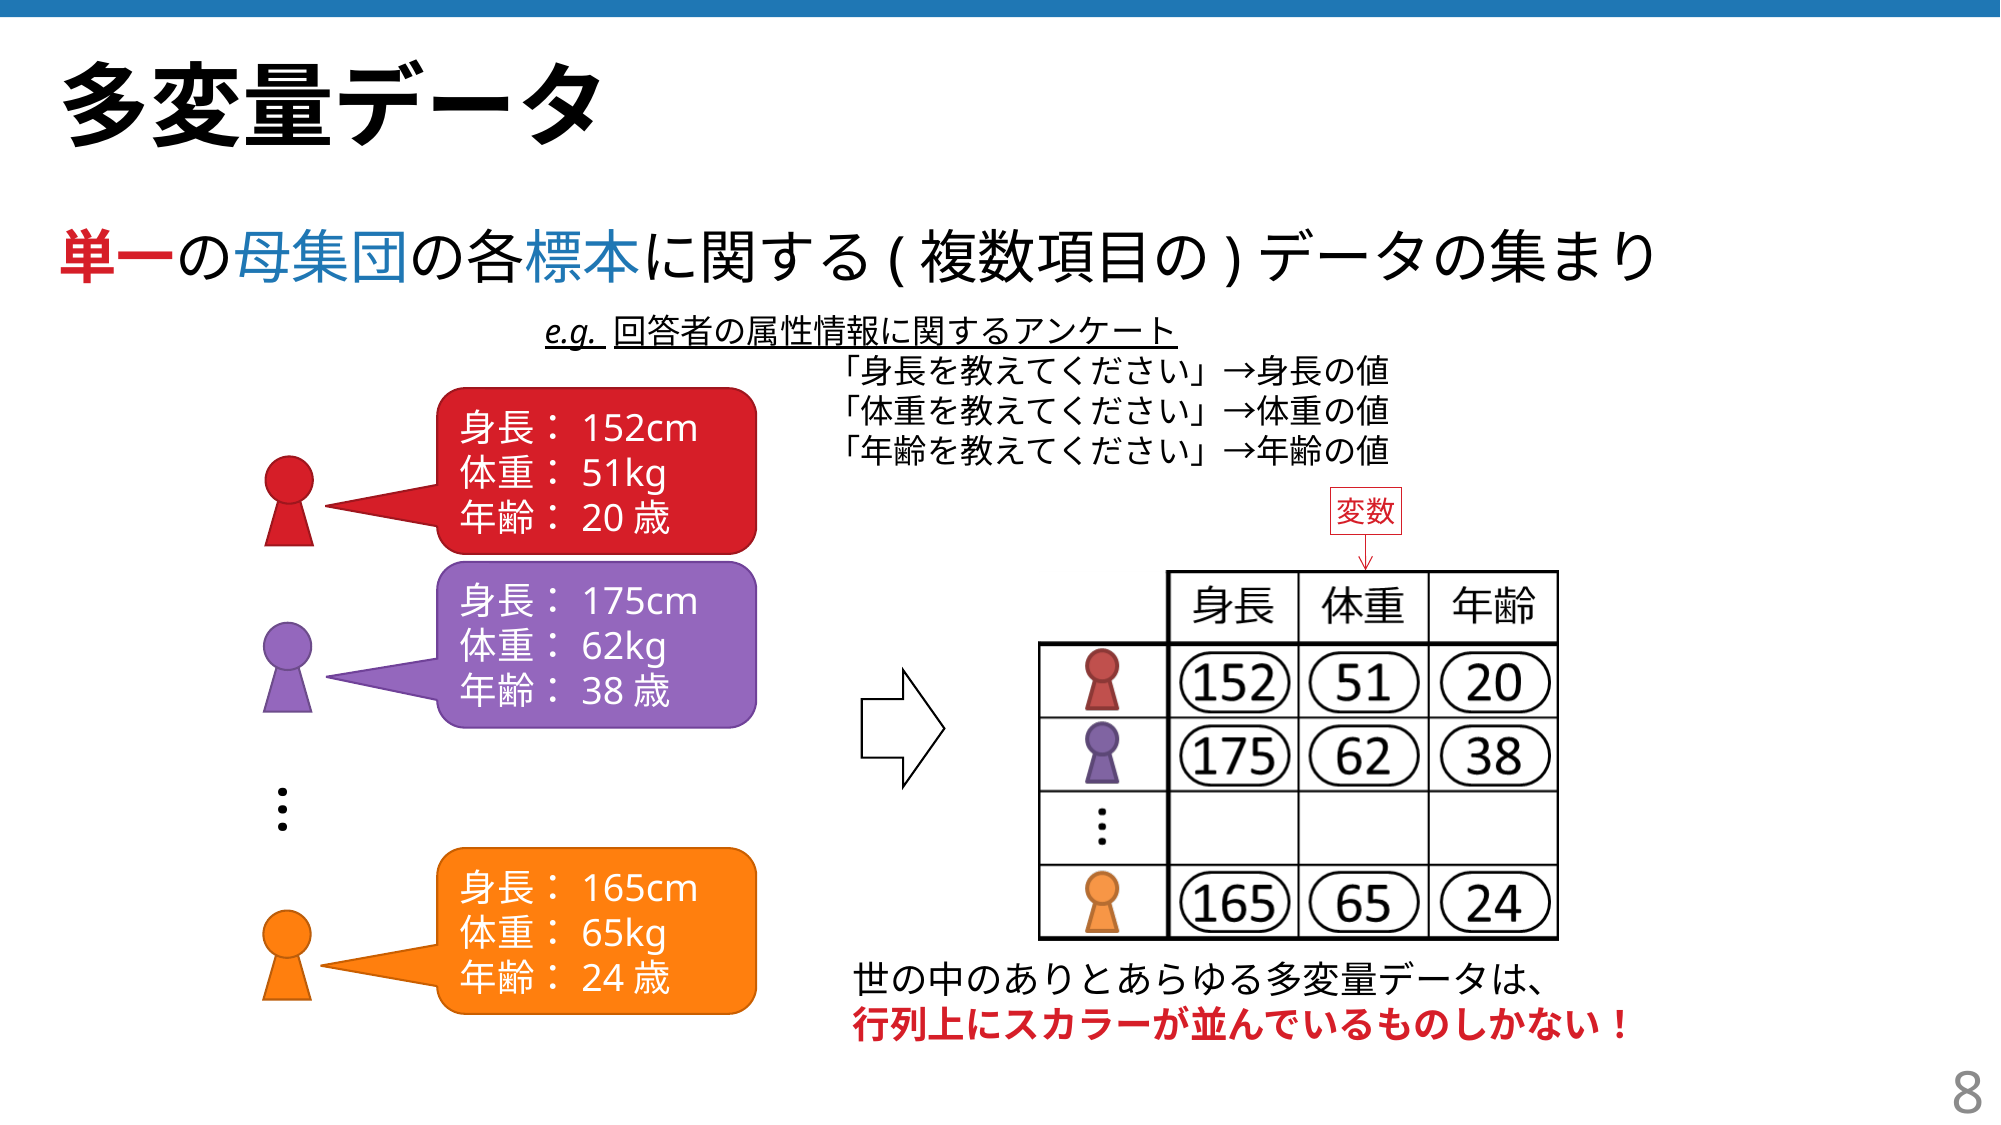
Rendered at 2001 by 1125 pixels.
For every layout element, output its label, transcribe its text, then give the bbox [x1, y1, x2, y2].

slide_number 8 [1893, 1065, 2000, 1125]
text_box 身長：165cm 体重：65kg 年齢：24歳 [320, 847, 758, 1015]
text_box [263, 622, 312, 712]
text_box e.g. 回答者の属性情報に関するアンケート 「身長を教えてください」→身長の値 「体重を教えてください」→体重の値 「年齢を教えてください」→年齢の値 [529, 303, 1463, 478]
picture [1038, 570, 1559, 973]
text_box 変数 [1330, 487, 1402, 535]
text_box 身長：175cm 体重：62kg 年齢：38歳 [325, 560, 758, 729]
text_box [860, 666, 946, 791]
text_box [265, 456, 313, 546]
text_box 世の中のありとあらゆる多変量データは、 行列上にスカラーが並んでいるものしかない！ [838, 948, 1671, 1054]
title 多変量データ [43, 42, 2000, 177]
text_box … [259, 768, 355, 851]
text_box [263, 910, 311, 1000]
text_box 身長：152cm 体重：51kg 年齢：20歳 [325, 387, 758, 555]
list 単一の母集団の各標本に関する(複数項目の)データの集まり [43, 177, 2000, 1125]
